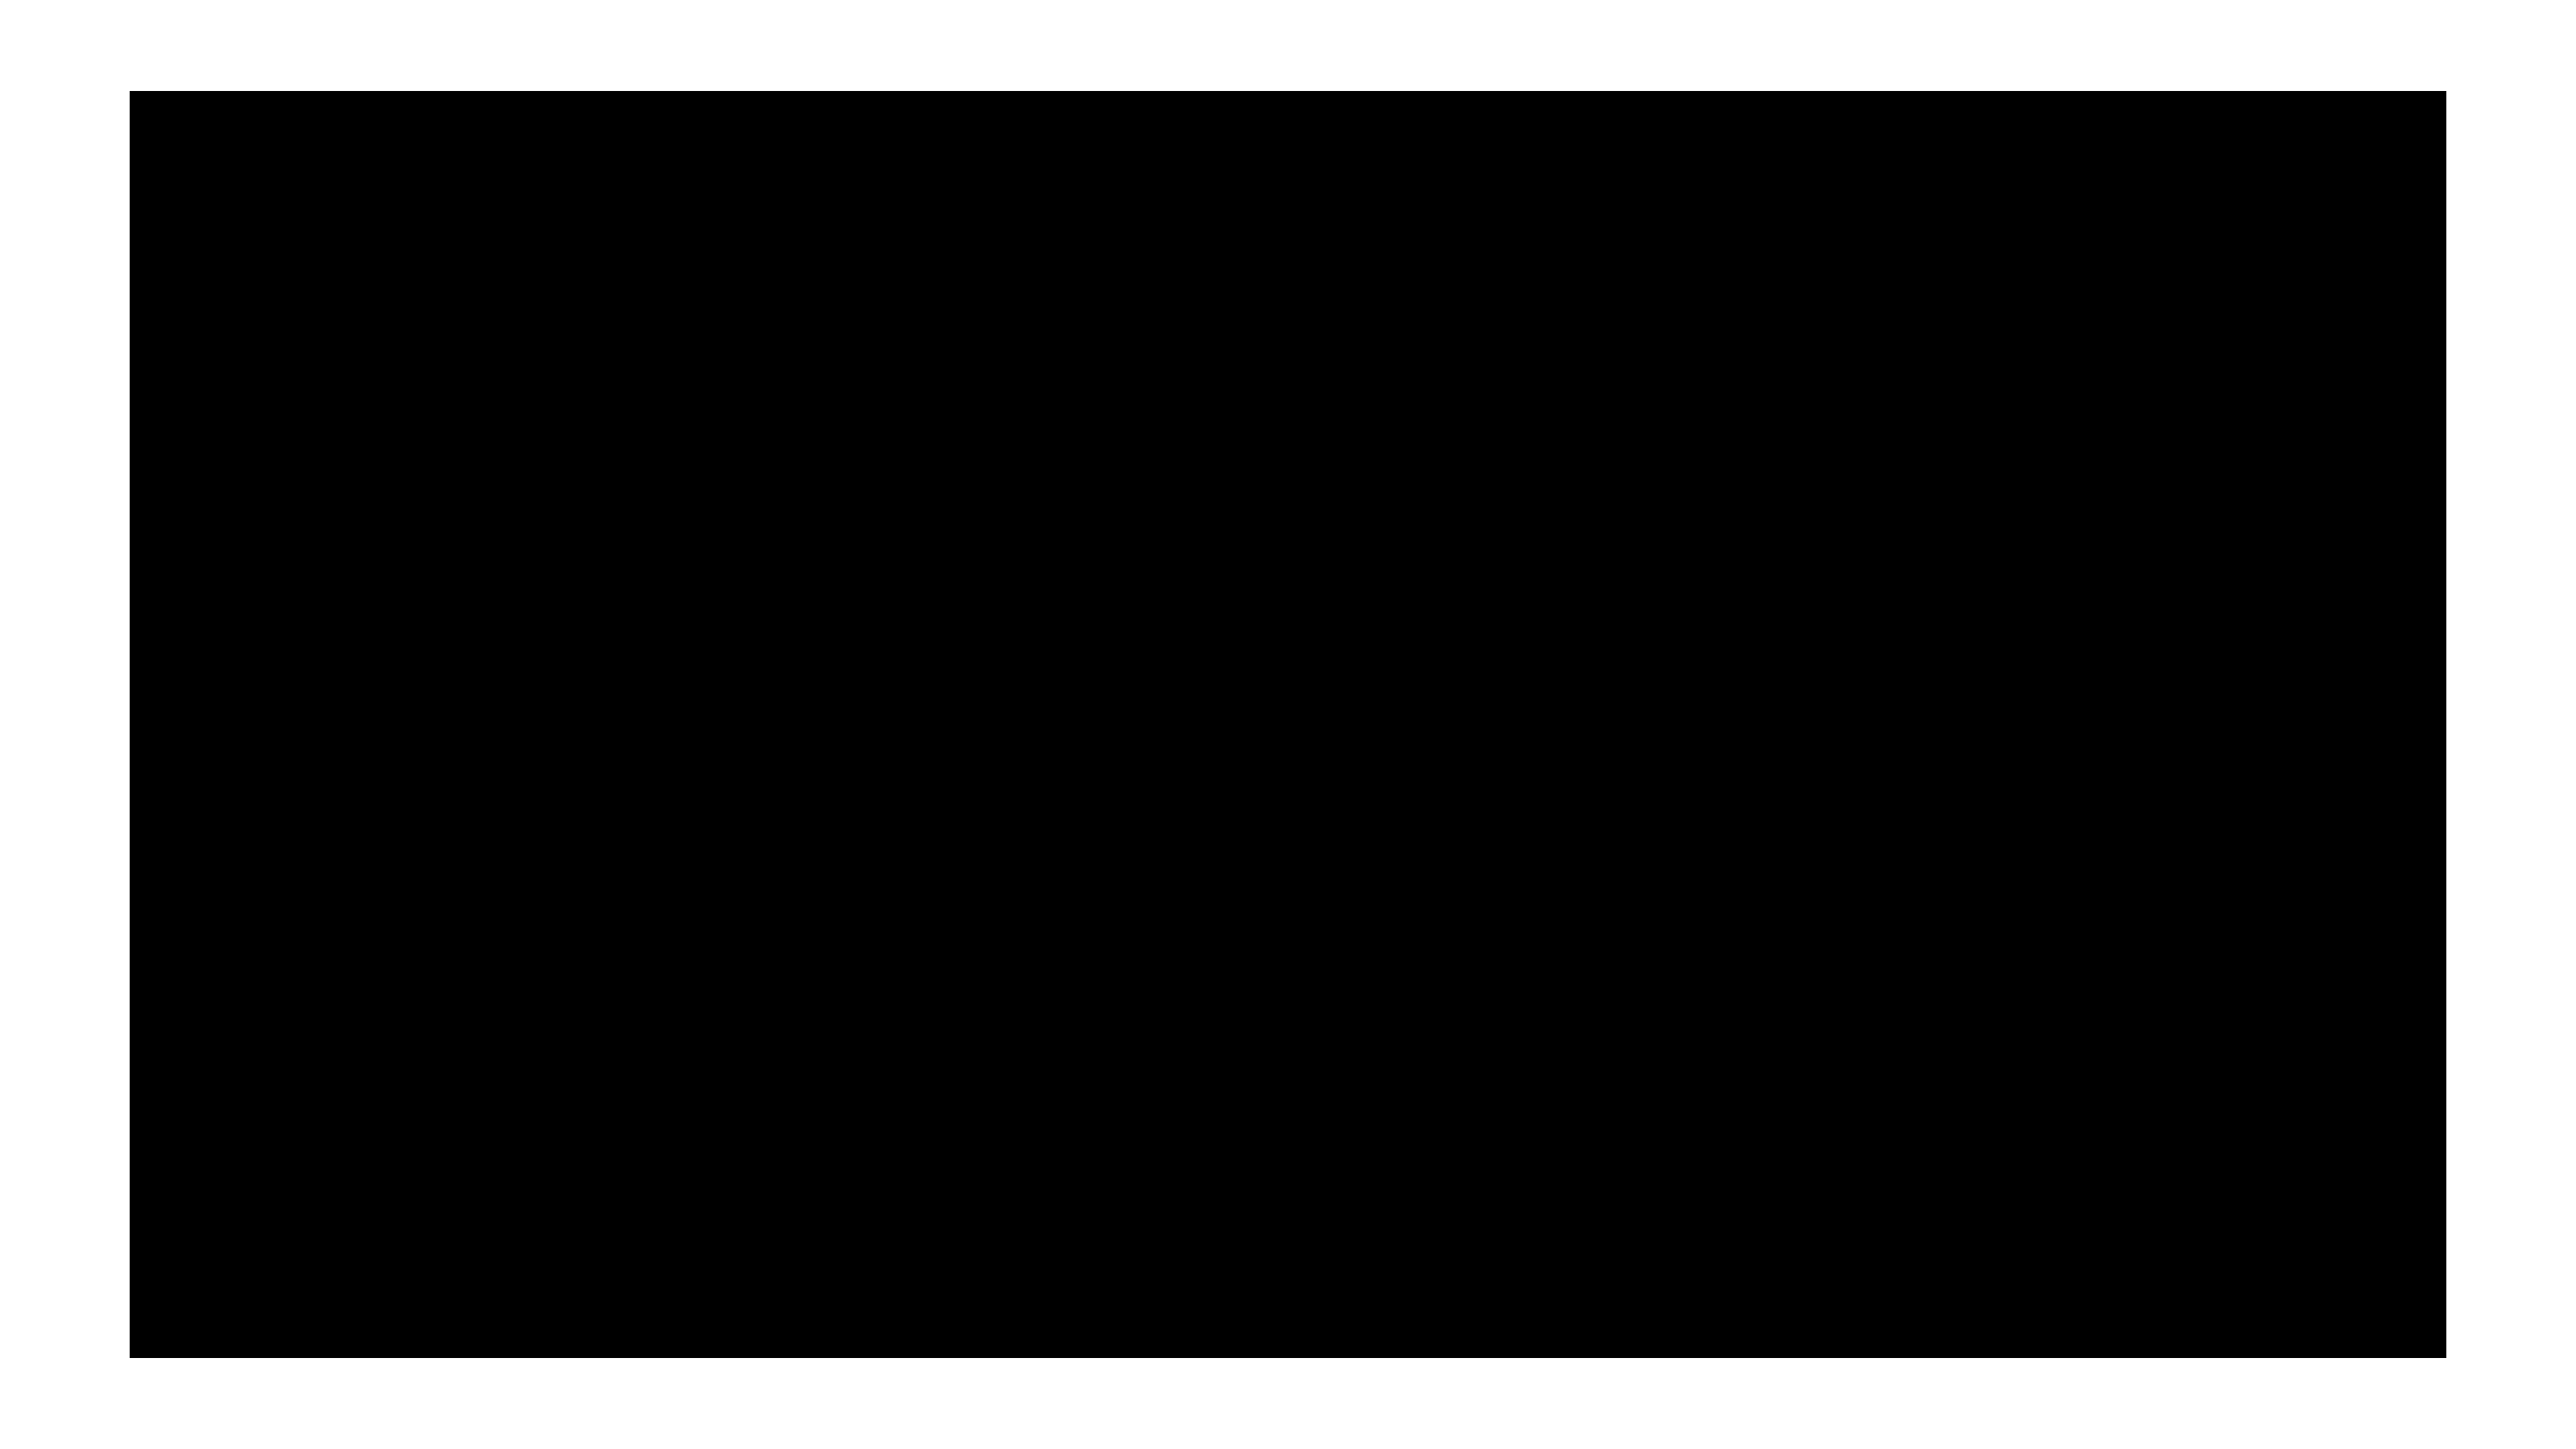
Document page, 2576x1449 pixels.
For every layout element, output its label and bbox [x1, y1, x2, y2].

picture [130, 90, 2446, 1358]
